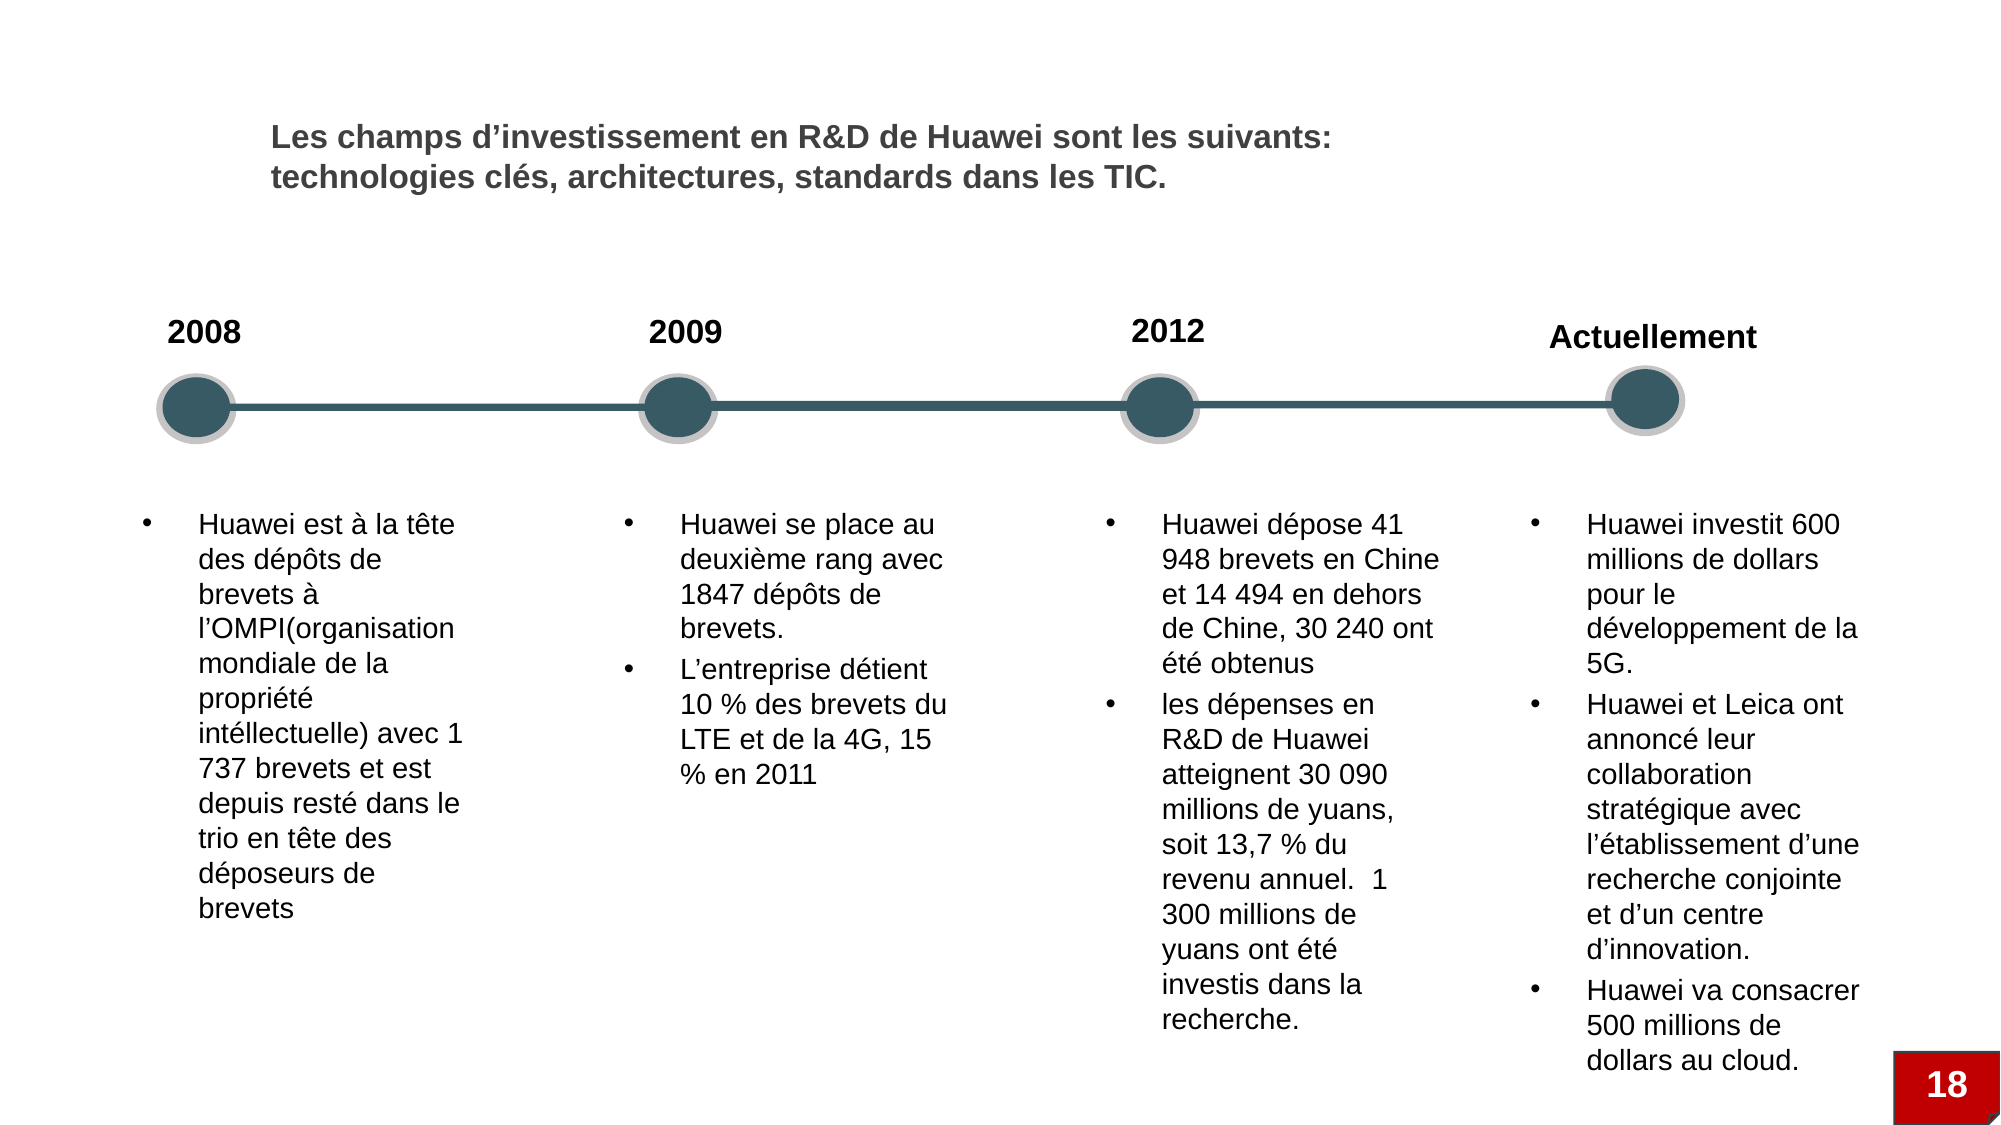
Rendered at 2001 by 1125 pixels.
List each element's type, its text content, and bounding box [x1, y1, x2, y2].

text_box [1604, 364, 1687, 438]
text_box Huawei est à la tête des dépôts de brevets à l’OMPI(organisation mondiale de la propriété intéllectuelle) avec 1 737 brevets et est depuis resté dans le trio en tête des déposeurs de brevets [122, 495, 500, 689]
text_box Huawei se place au deuxième rang avec 1847 dépôts de brevets. L’entreprise détient 10 % des brevets du LTE et de la 4G, 15 % en 2011 [603, 495, 982, 689]
text_box Huawei dépose 41 948 brevets en Chine et 14 494 en dehors de Chine, 30 240 ont été obtenus les dépenses en R&D de Huawei atteignent 30 090 millions de yuans, soit 13,7 % du revenu annuel. 1 300 millions de yuans ont été investis dans la recherche. [1085, 495, 1464, 689]
text_box 2009 [633, 302, 738, 358]
text_box Actuellement [1533, 307, 1773, 363]
text_box [1610, 368, 1681, 431]
text_box Les champs d’investissement en R&D de Huawei sont les suivants: technologies clés, architectures, standards dans les TIC. [254, 107, 1380, 204]
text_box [162, 377, 1194, 438]
text_box 2012 [1116, 302, 1221, 357]
text_box 2008 [152, 303, 257, 358]
text_box Huawei investit 600 millions de dollars pour le développement de la 5G. Huawei et Leica ont annoncé leur collaboration stratégique avec l’établissement d’une recherche conjointe et d’un centre d’innovation. Huawei va consacrer 500 millions de dollars au cloud. [1510, 495, 1889, 689]
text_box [156, 373, 1201, 445]
text_box [1201, 400, 1611, 409]
text_box 18 [1893, 1050, 2000, 1125]
